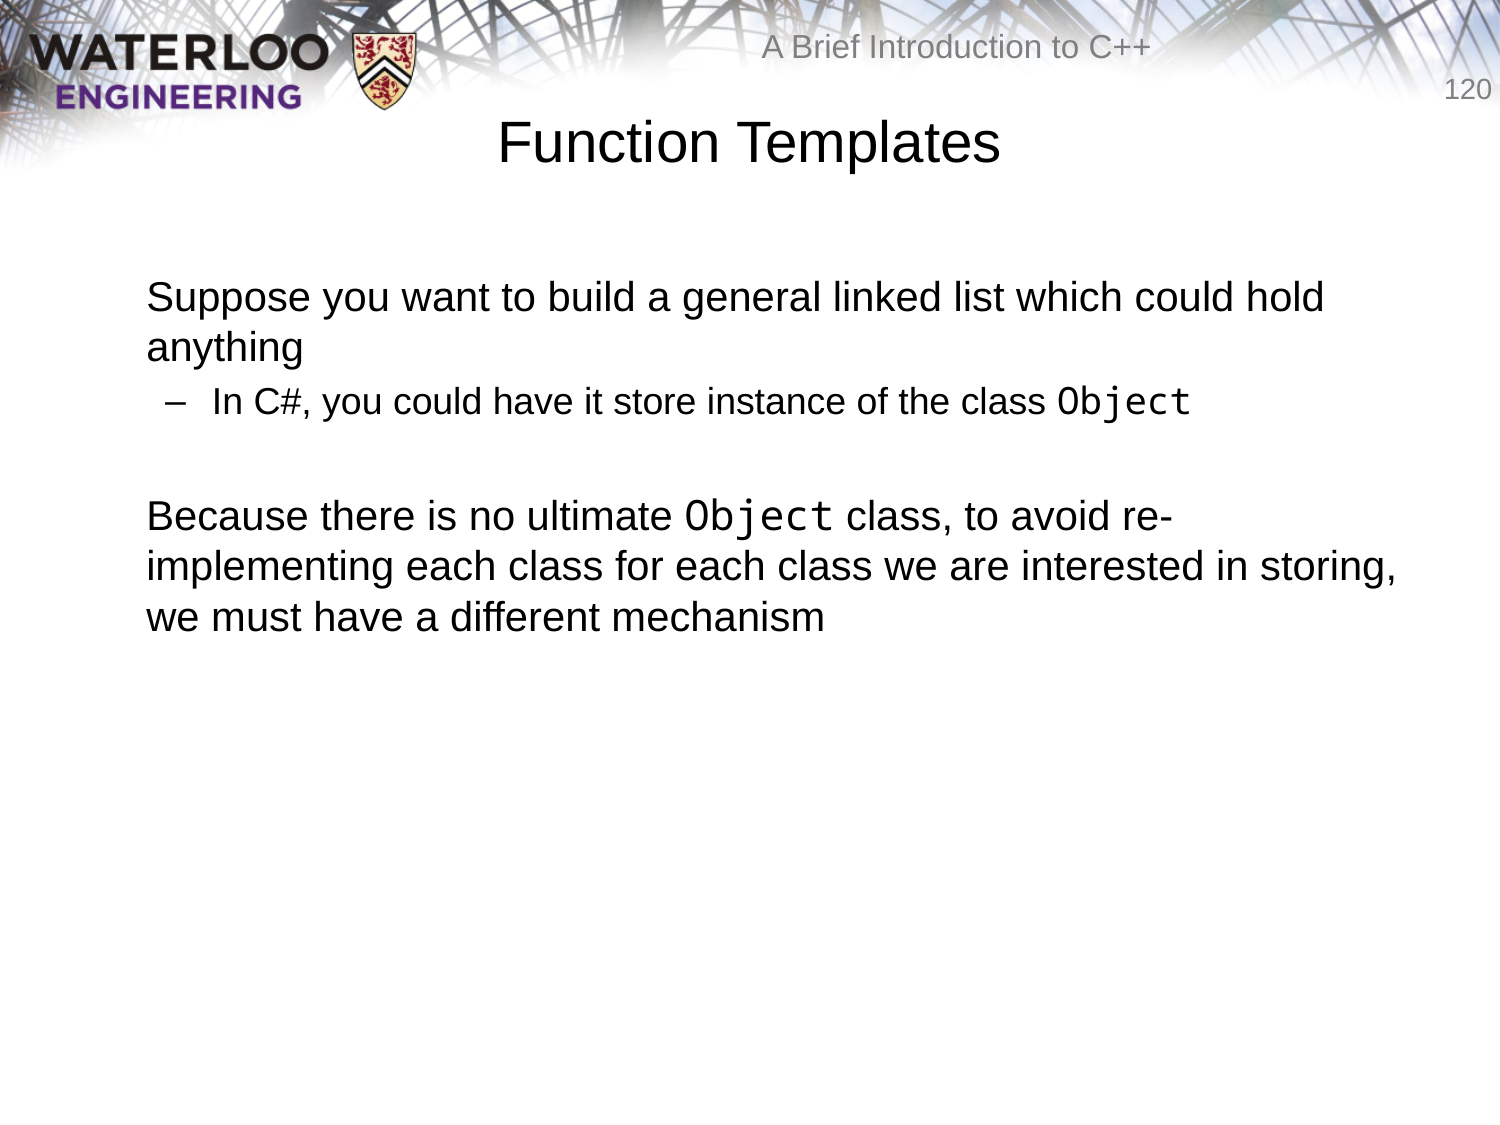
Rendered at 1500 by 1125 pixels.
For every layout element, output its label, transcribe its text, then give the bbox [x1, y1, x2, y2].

picture [0, 0, 1500, 1125]
title Function Templates [74, 44, 1426, 233]
list Suppose you want to build a general linked list which could hold anything In C#, you could have it store instance of the class Object Because there is no ultimate Object class, to avoid re-implementing each class for each class we are interested in storing, we must have a different mechanism [74, 262, 1426, 1006]
